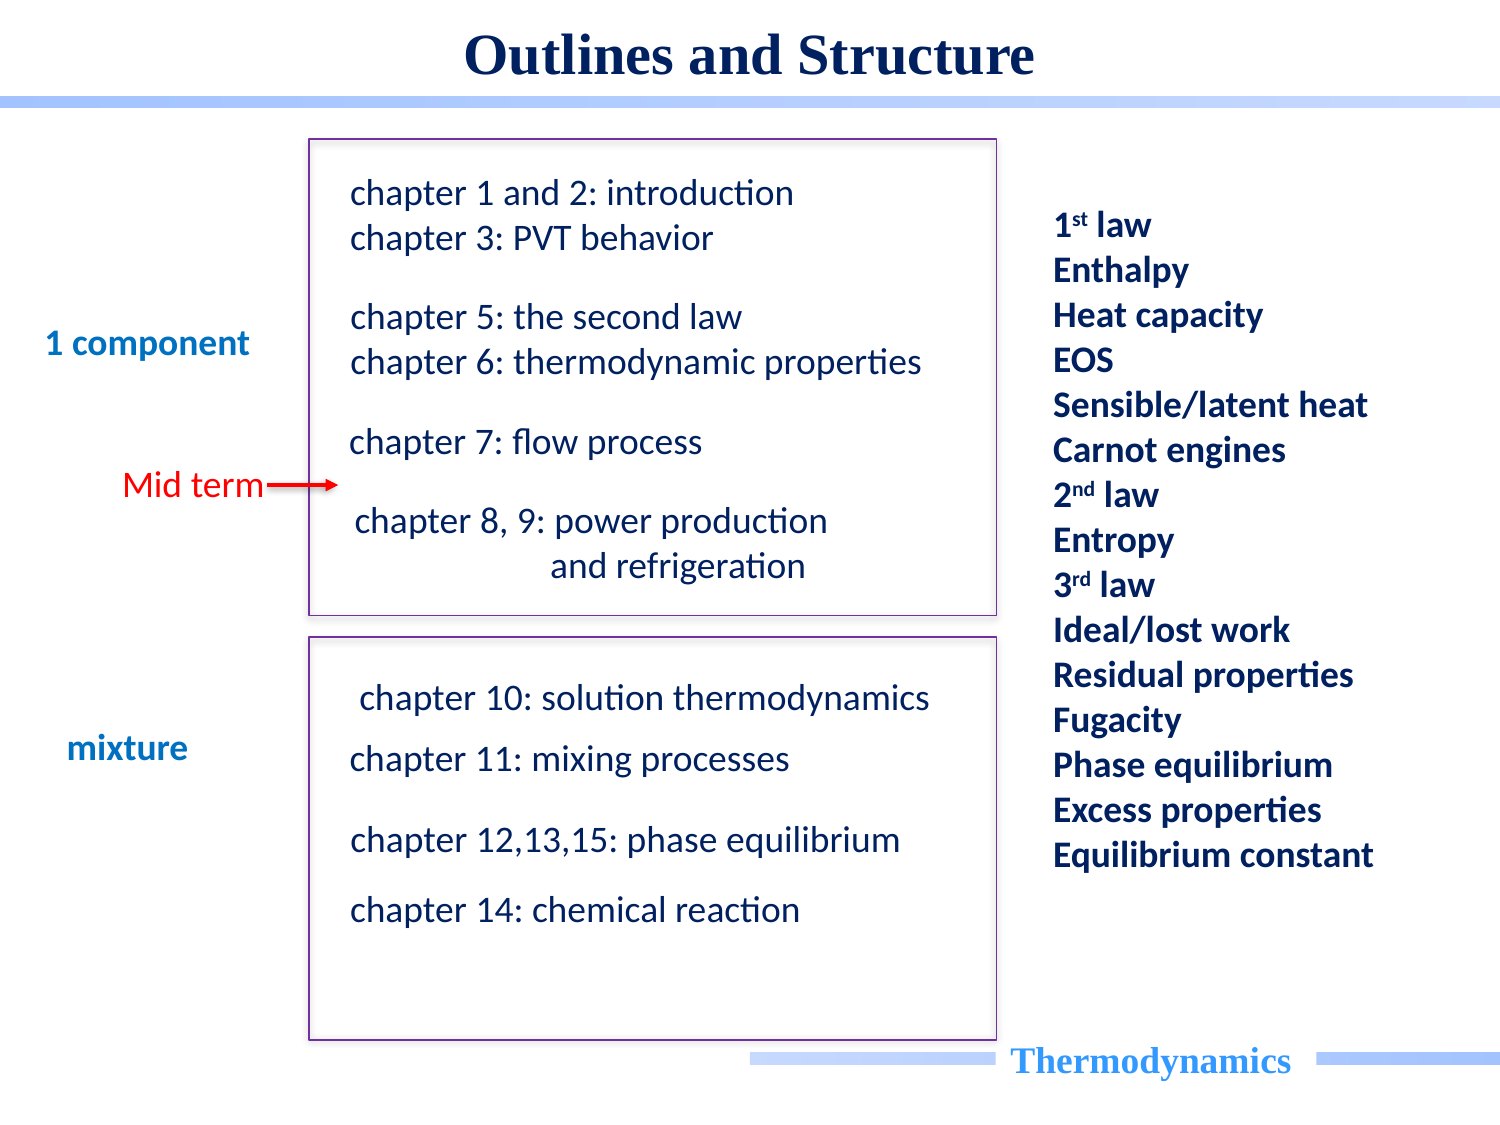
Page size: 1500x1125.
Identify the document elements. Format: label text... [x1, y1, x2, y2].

title Outlines and Structure [228, 25, 1272, 77]
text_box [308, 138, 997, 1041]
text_box mixture [51, 715, 211, 776]
text_box 1 component [29, 310, 267, 371]
text_box Mid term [107, 452, 284, 513]
text_box 1st law Enthalpy Heat capacity EOS Sensible/latent heat Carnot engines 2nd law Entropy 3rd law Ideal/lost work Residual properties Fugacity Phase equilibrium Excess properties Equilibrium constant [1038, 192, 1428, 883]
